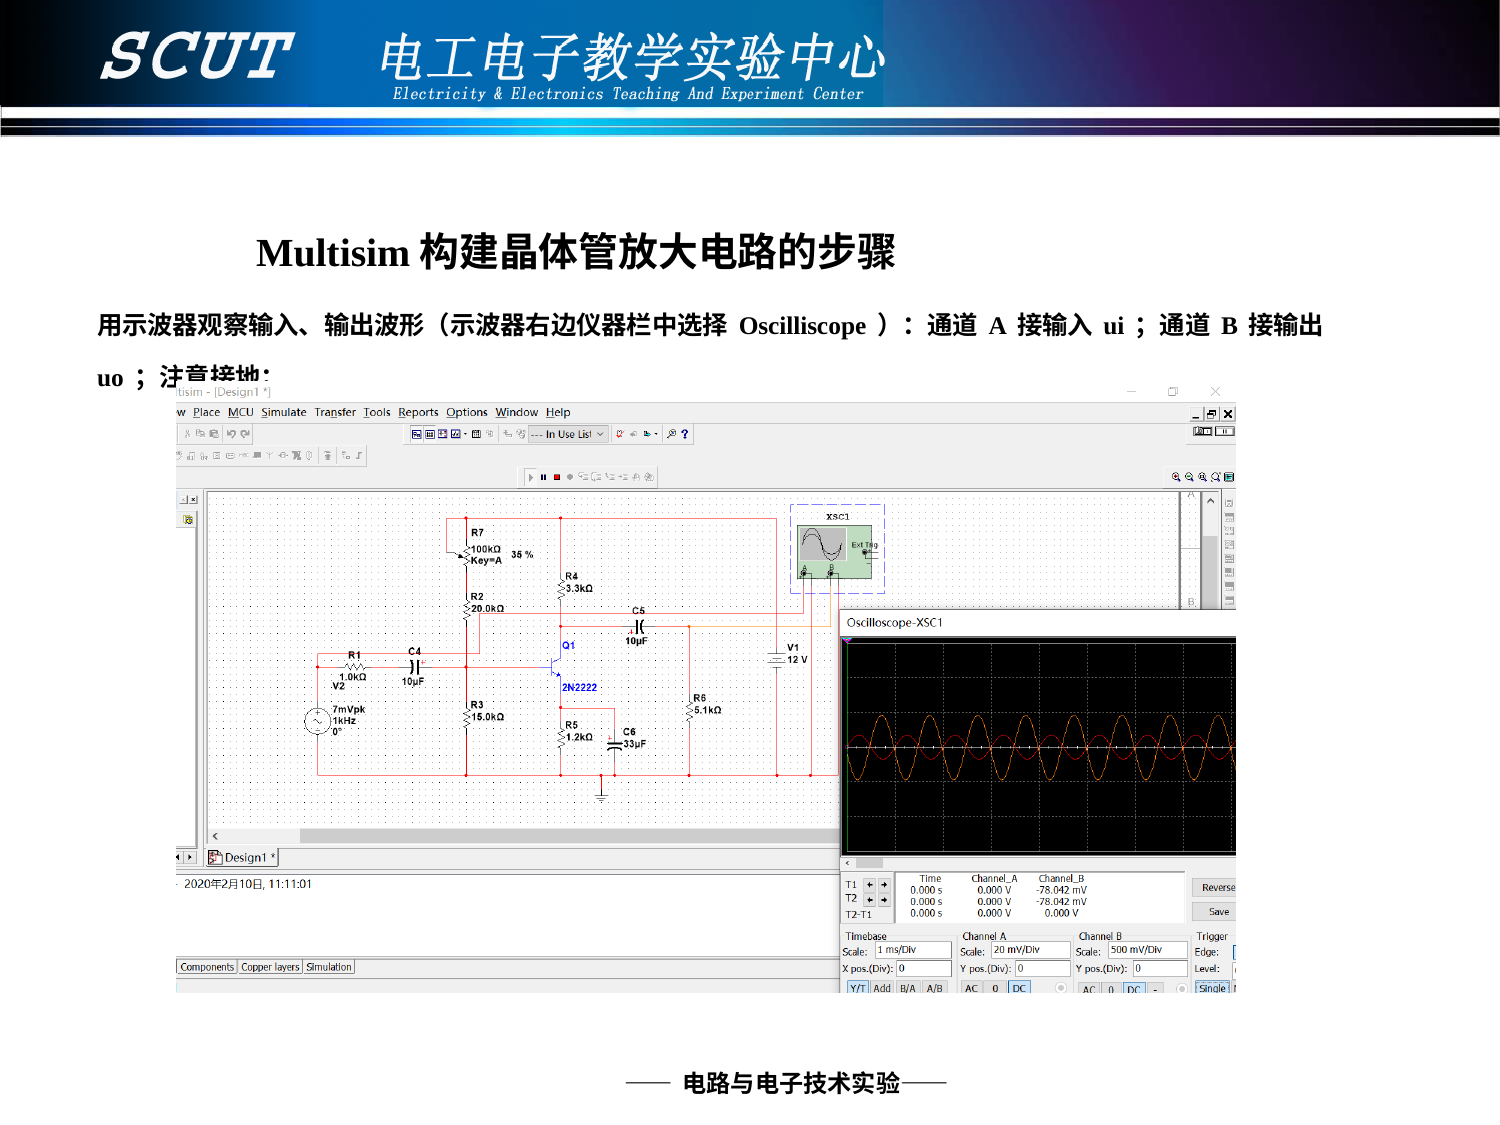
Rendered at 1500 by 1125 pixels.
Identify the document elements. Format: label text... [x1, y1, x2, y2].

picture [789, 89, 794, 99]
text_box 用示波器观察输入、输出波形（示波器右边仪器栏中选择Oscilliscope）：通道A接输入ui；通道B接输出uo；注意接地； [85, 279, 1346, 382]
picture [0, 0, 1500, 137]
picture [840, 52, 849, 68]
picture [791, 33, 833, 81]
picture [175, 381, 1236, 993]
text_box Multisim构建晶体管放大电路的步骤 [244, 183, 1273, 298]
